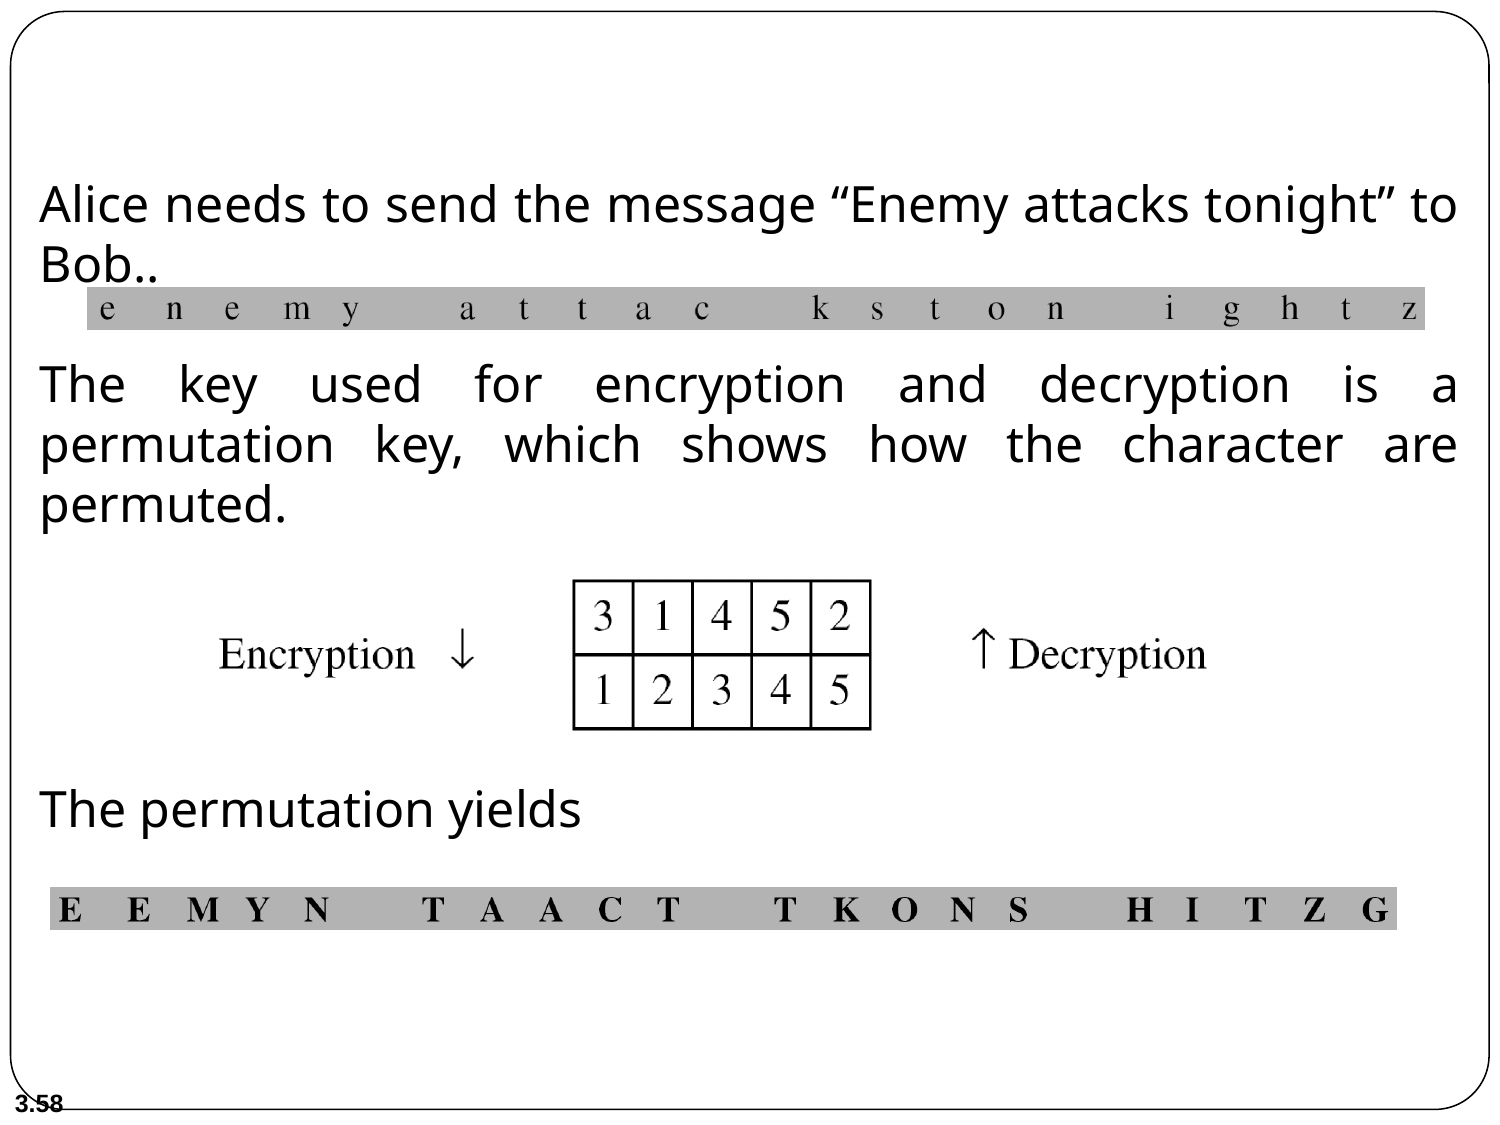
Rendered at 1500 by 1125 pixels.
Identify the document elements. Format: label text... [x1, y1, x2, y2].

text_box The key used for encryption and decryption is a permutation key, which shows how the character are permuted. [24, 344, 1475, 541]
picture [49, 887, 1397, 930]
picture [174, 548, 1221, 751]
text_box Alice needs to send the message “Enemy attacks tonight” to Bob.. [24, 164, 1475, 301]
picture [87, 287, 1426, 331]
text_box 3.‹#› [0, 1049, 313, 1125]
text_box The permutation yields [24, 770, 1475, 846]
